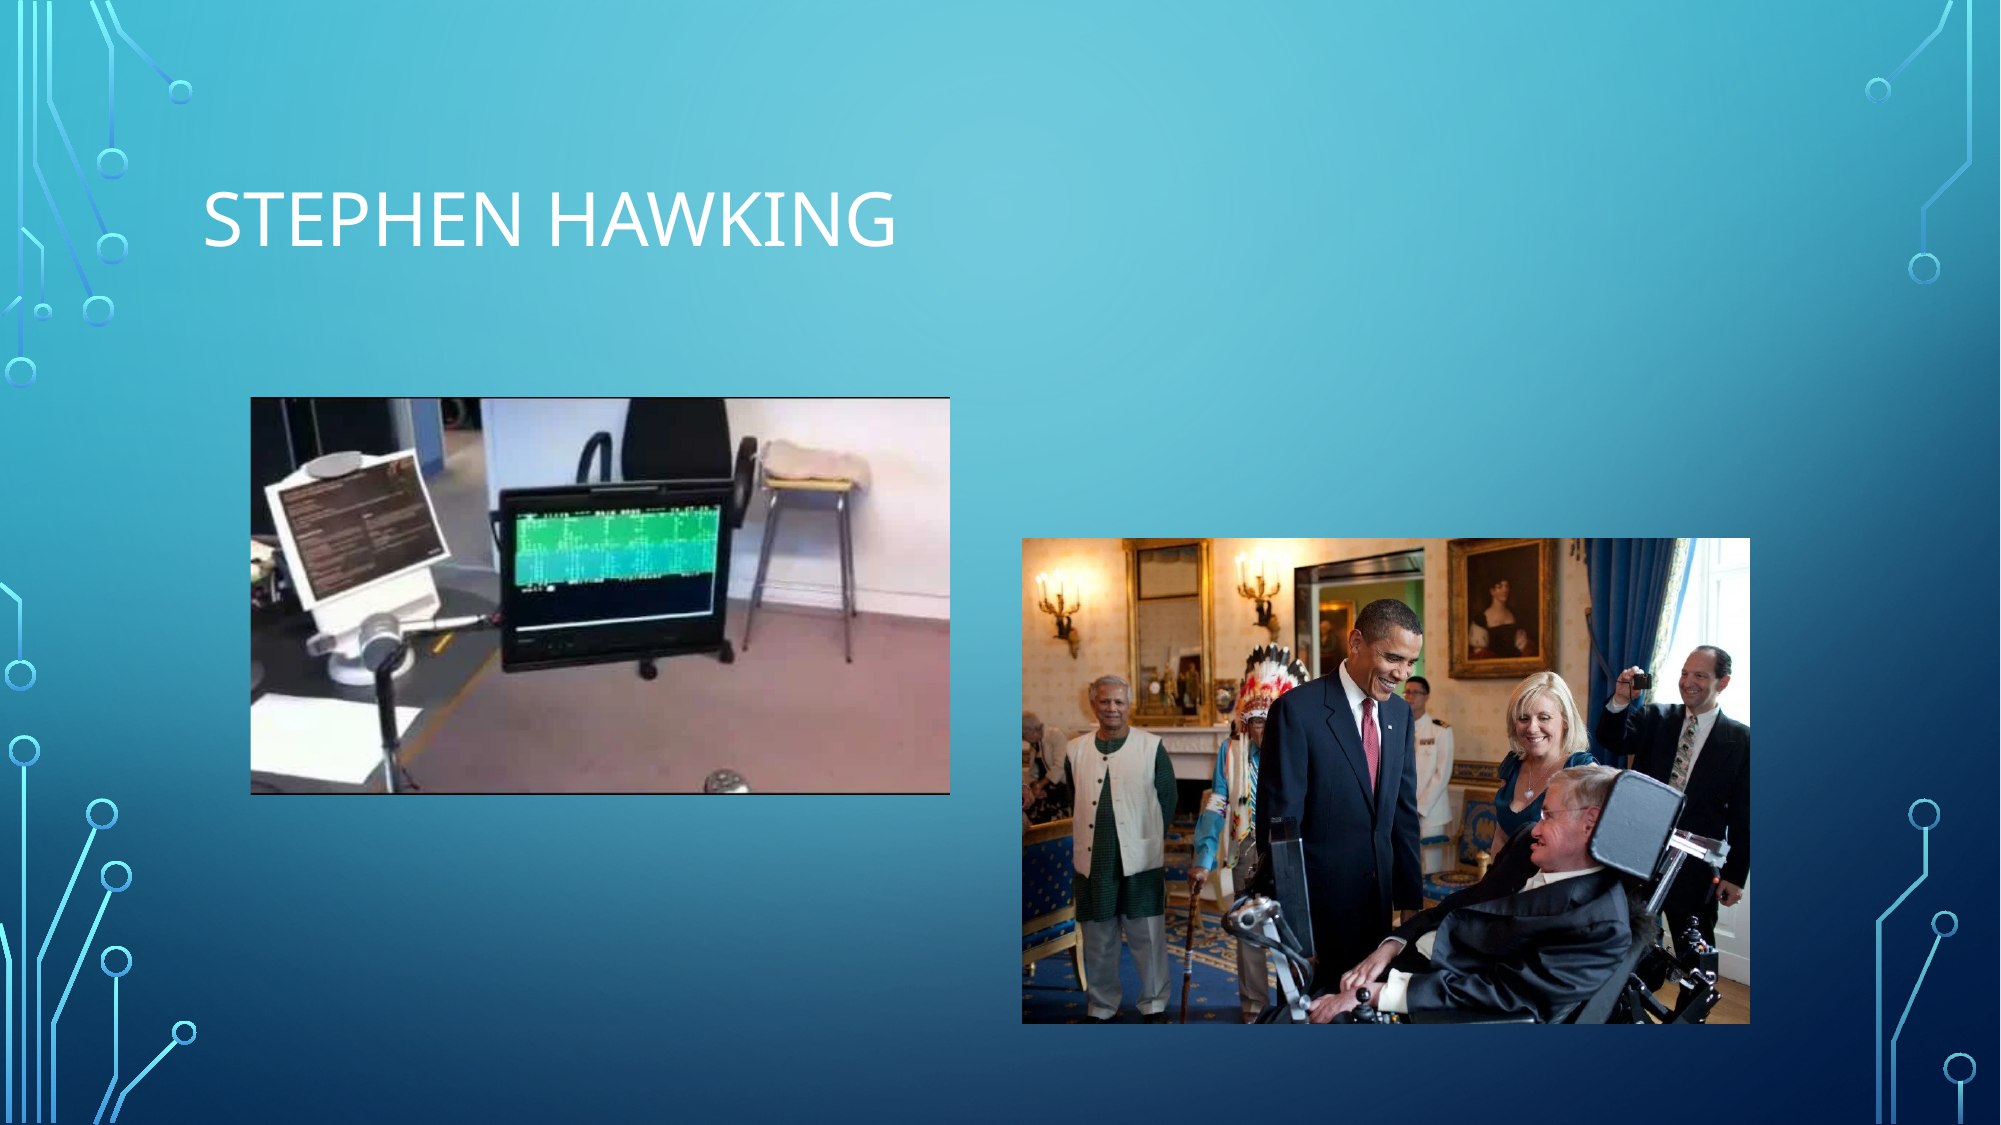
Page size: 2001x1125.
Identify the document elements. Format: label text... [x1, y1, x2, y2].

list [250, 397, 950, 795]
picture [1022, 538, 1750, 1024]
title Stephen hawking [187, 101, 1813, 344]
